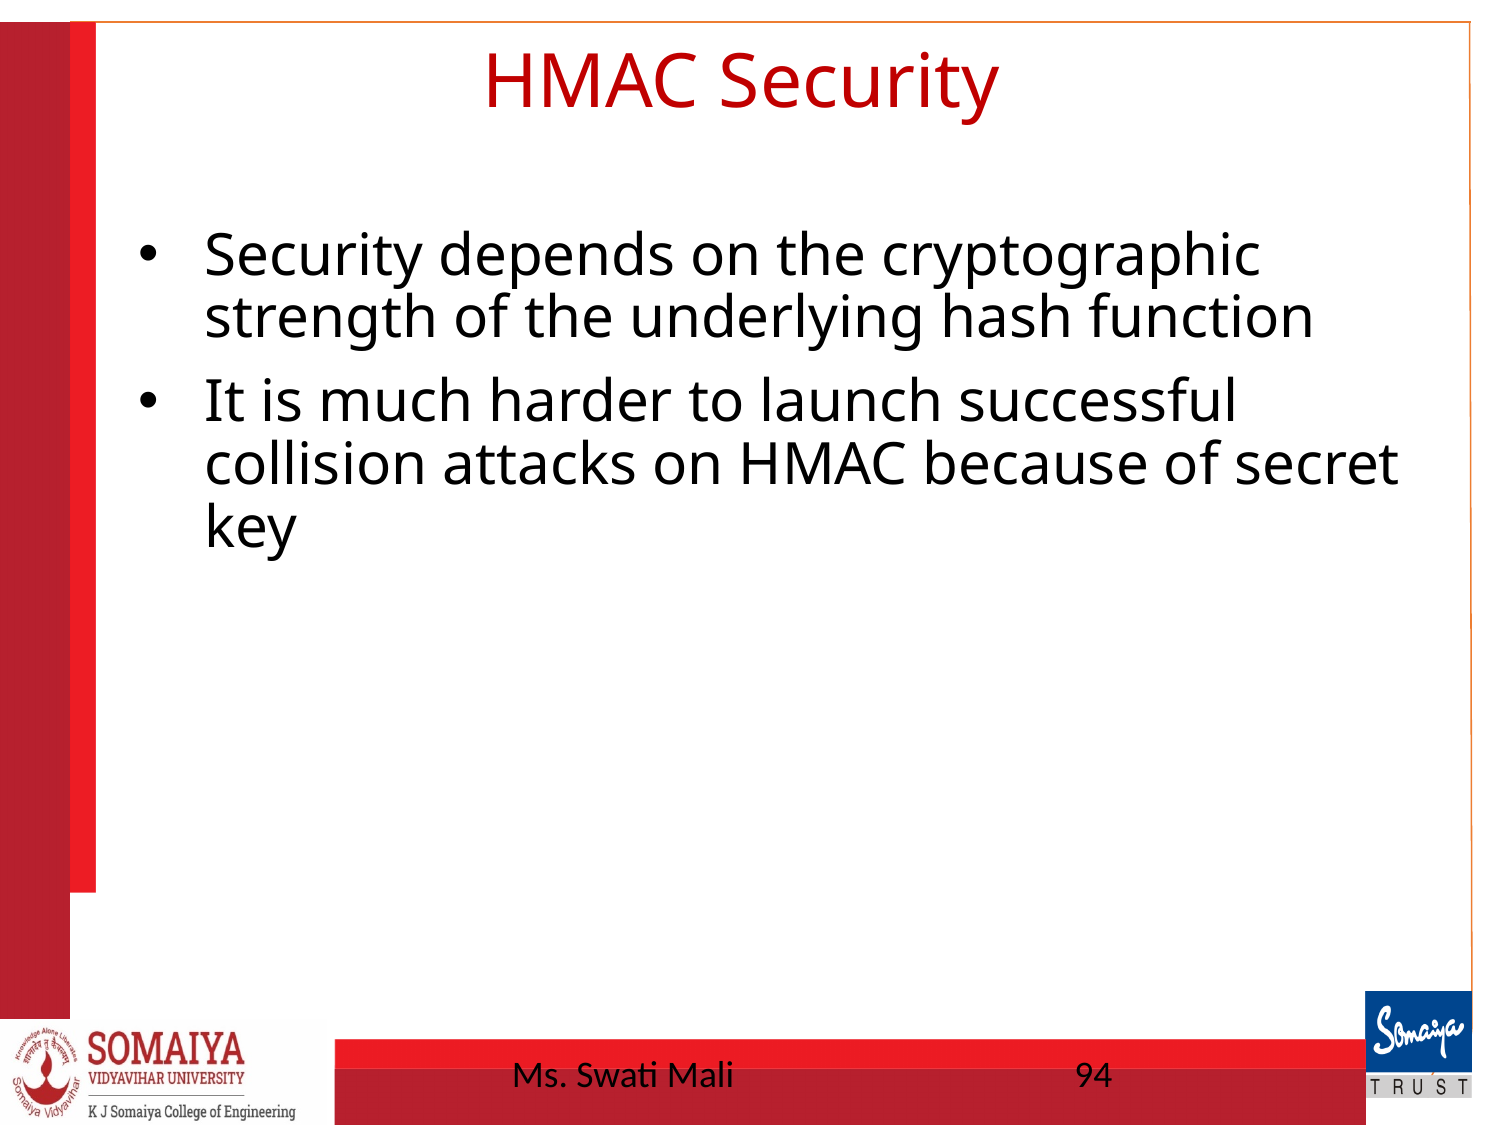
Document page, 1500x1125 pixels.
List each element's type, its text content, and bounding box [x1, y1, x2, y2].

footer Ms. Swati Mali [496, 1042, 1004, 1103]
title HMAC Security [134, 35, 1349, 179]
picture [1365, 991, 1472, 1098]
list Security depends on the cryptographic strength of the underlying hash function It is much harder to launch successful collision attacks on HMAC because of secret key [114, 217, 1465, 960]
picture [0, 22, 327, 1125]
slide_number 94 [1059, 1042, 1397, 1103]
picture [335, 1040, 1365, 1125]
